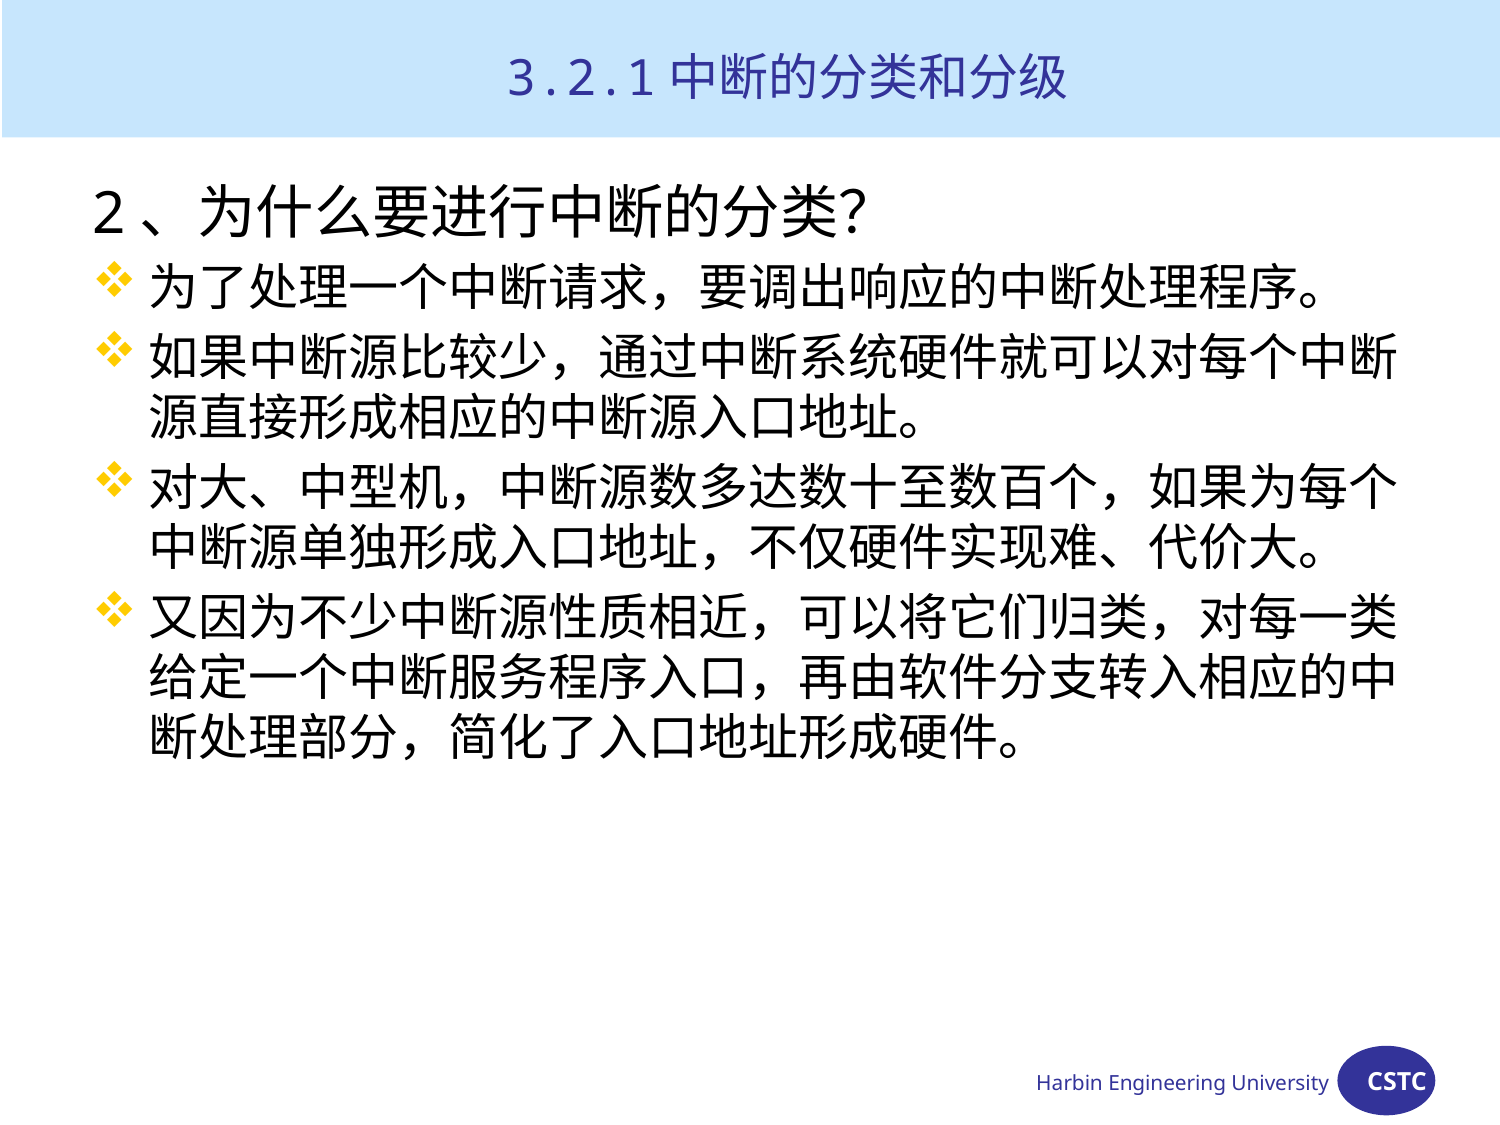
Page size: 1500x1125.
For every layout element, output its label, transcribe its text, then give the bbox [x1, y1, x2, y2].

list 2、为什么要进行中断的分类？ 为了处理一个中断请求，要调出响应的中断处理程序。 如果中断源比较少，通过中断系统硬件就可以对每个中断源直接形成相应的中断源入口地址。 对大、中型机，中断源数多达数十至数百个，如果为每个中断源单独形成入口地址，不仅硬件实现难、代价大。 又因为不少中断源性质相近，可以将它们归类，对每一类给定一个中断服务程序入口，再由软件分支转入相应的中断处理部分，简化了入口地址形成硬件。 [76, 167, 1428, 981]
text_box 3.2.1中断的分类和分级 [112, 24, 1388, 126]
footer Harbin Engineering University [693, 1062, 1344, 1113]
